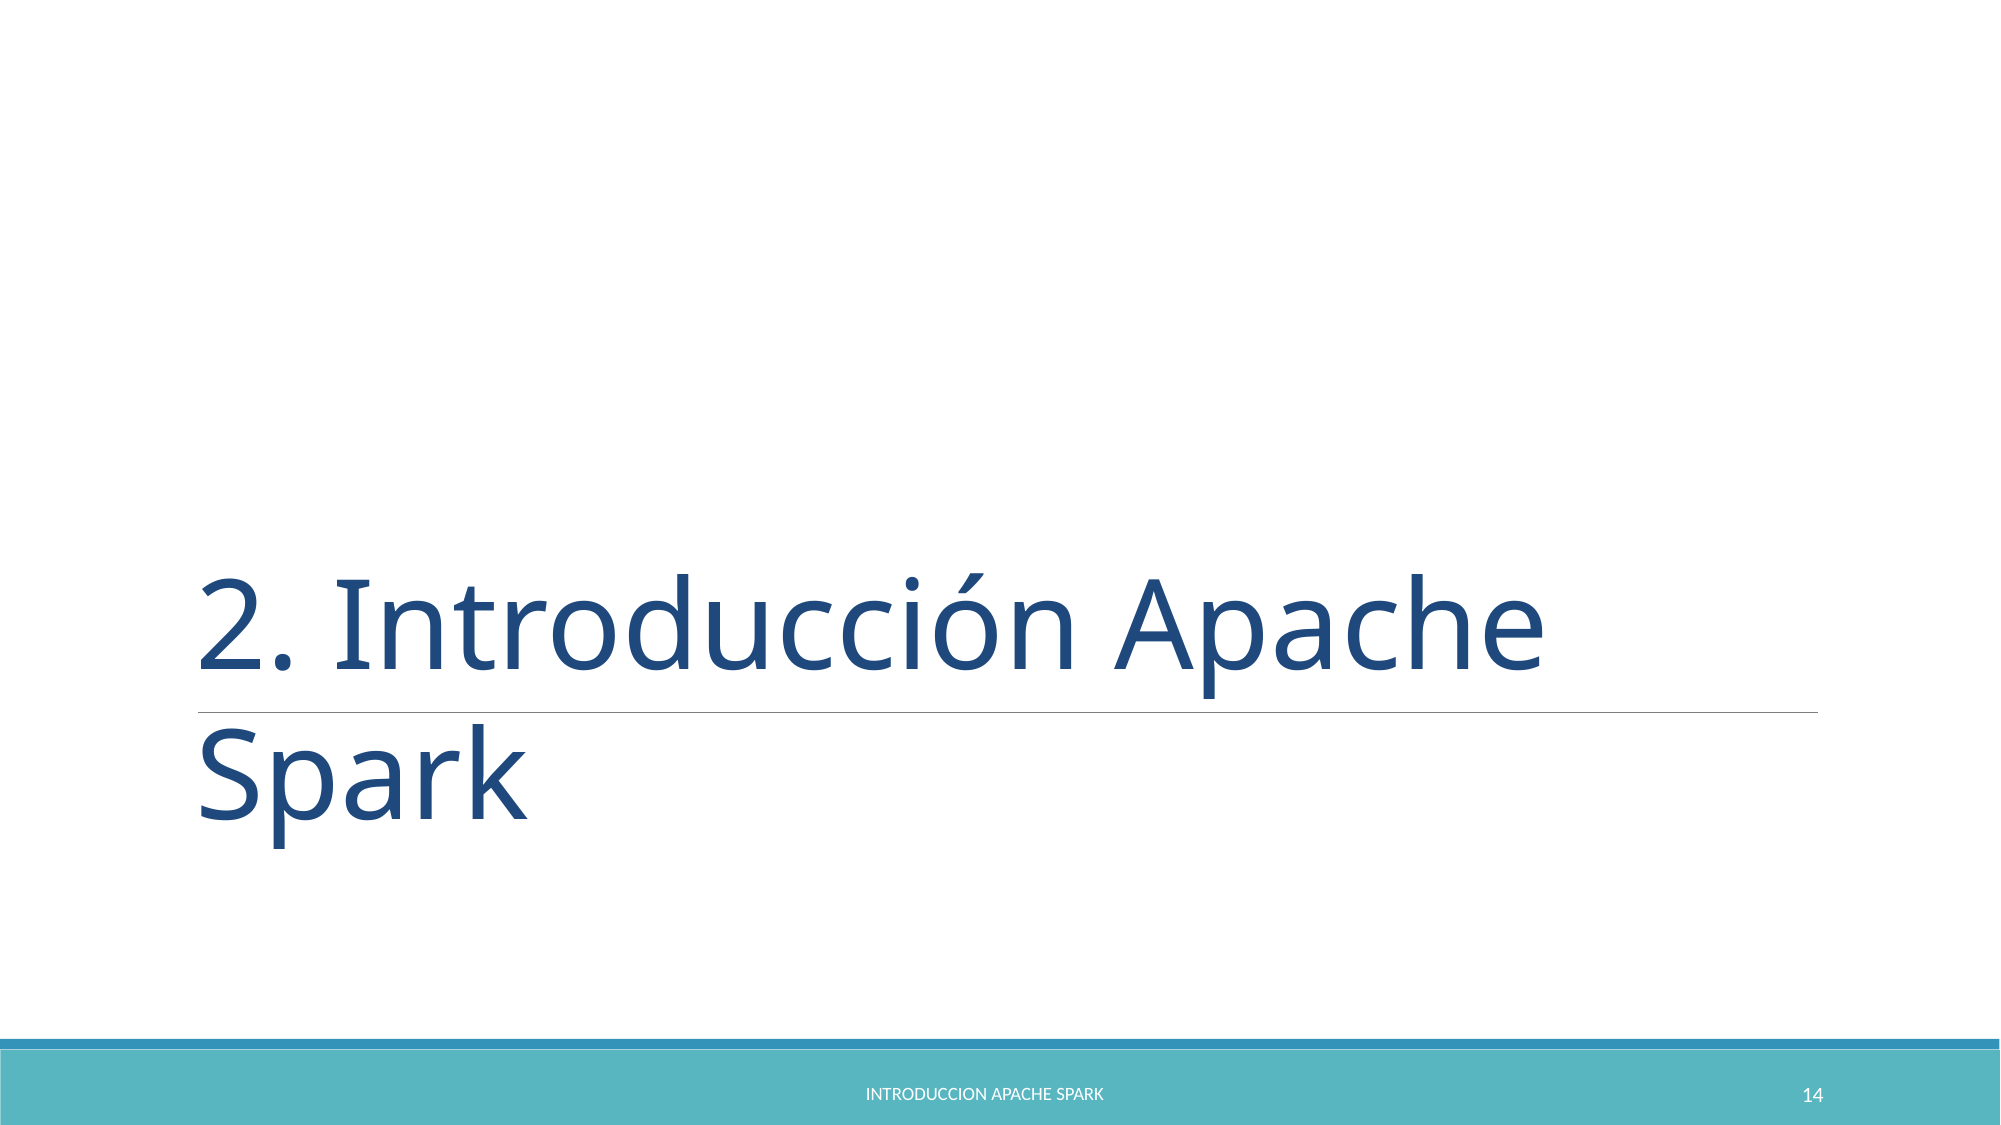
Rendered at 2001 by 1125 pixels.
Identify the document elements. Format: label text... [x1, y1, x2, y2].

slide_number ‹#› [1795, 1078, 1833, 1125]
footer INTRODUCCION APACHE SPARK [863, 1080, 1137, 1125]
title 2. Introducción Apache Spark [192, 542, 1860, 845]
